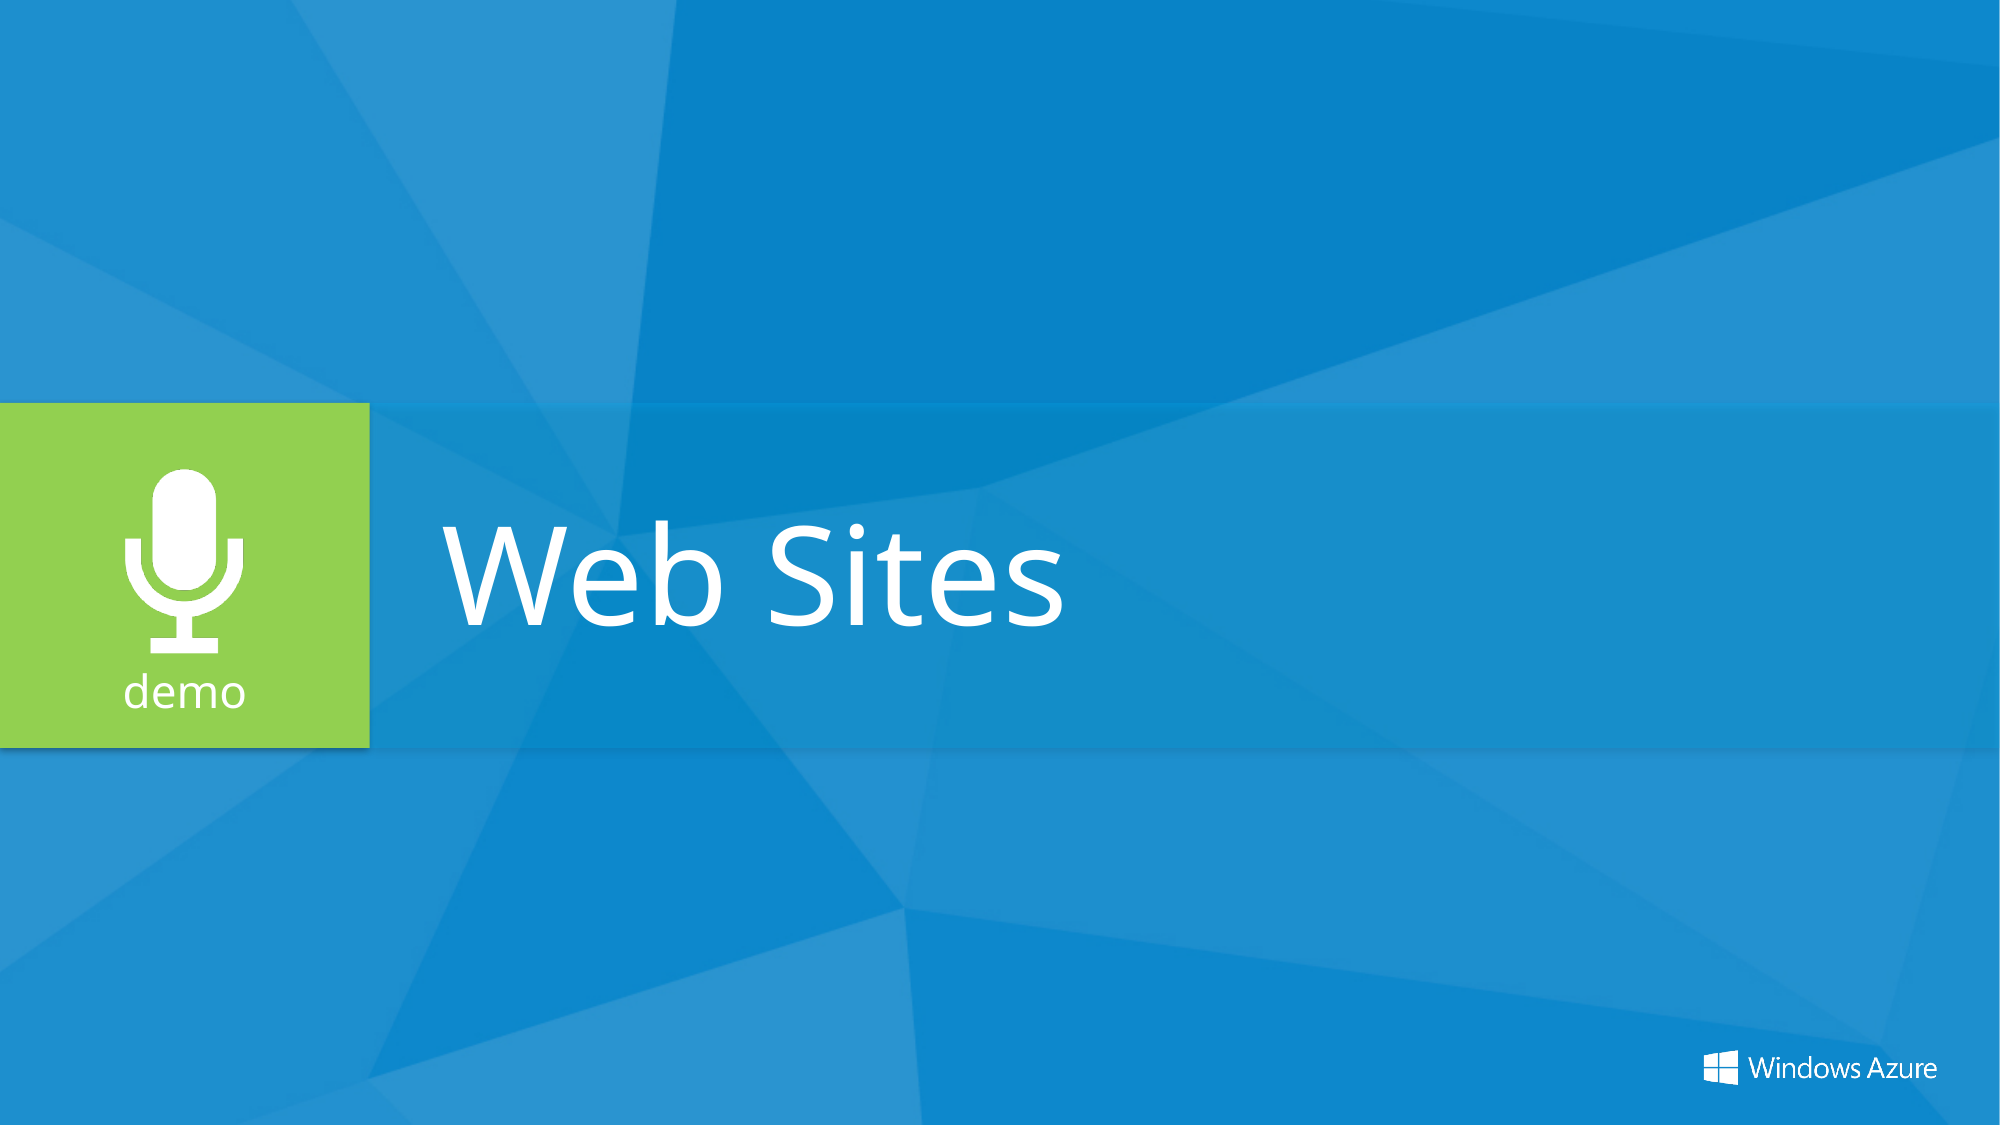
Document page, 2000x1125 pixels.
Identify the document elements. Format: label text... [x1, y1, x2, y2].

picture [0, 0, 2000, 1125]
picture [90, 467, 278, 655]
text_box Web Sites [426, 481, 1084, 661]
